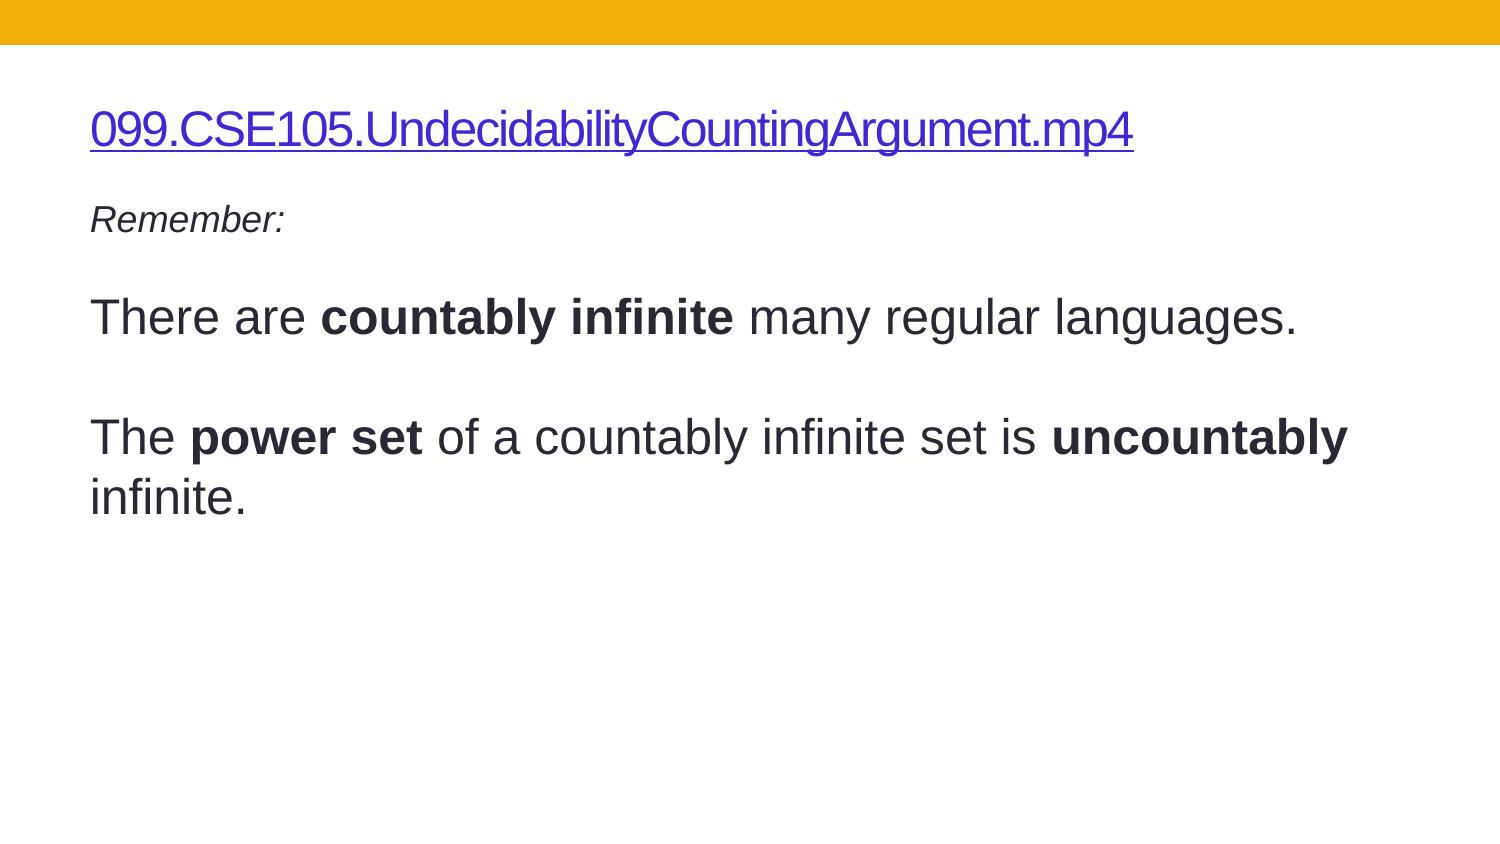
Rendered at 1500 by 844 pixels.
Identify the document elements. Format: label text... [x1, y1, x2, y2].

text_box Remember: There are countably infinite many regular languages. The power set of a countably infinite set is uncountably infinite. [74, 187, 1403, 533]
title 099.CSE105.UndecidabilityCountingArgument.mp4 [75, 65, 1425, 188]
